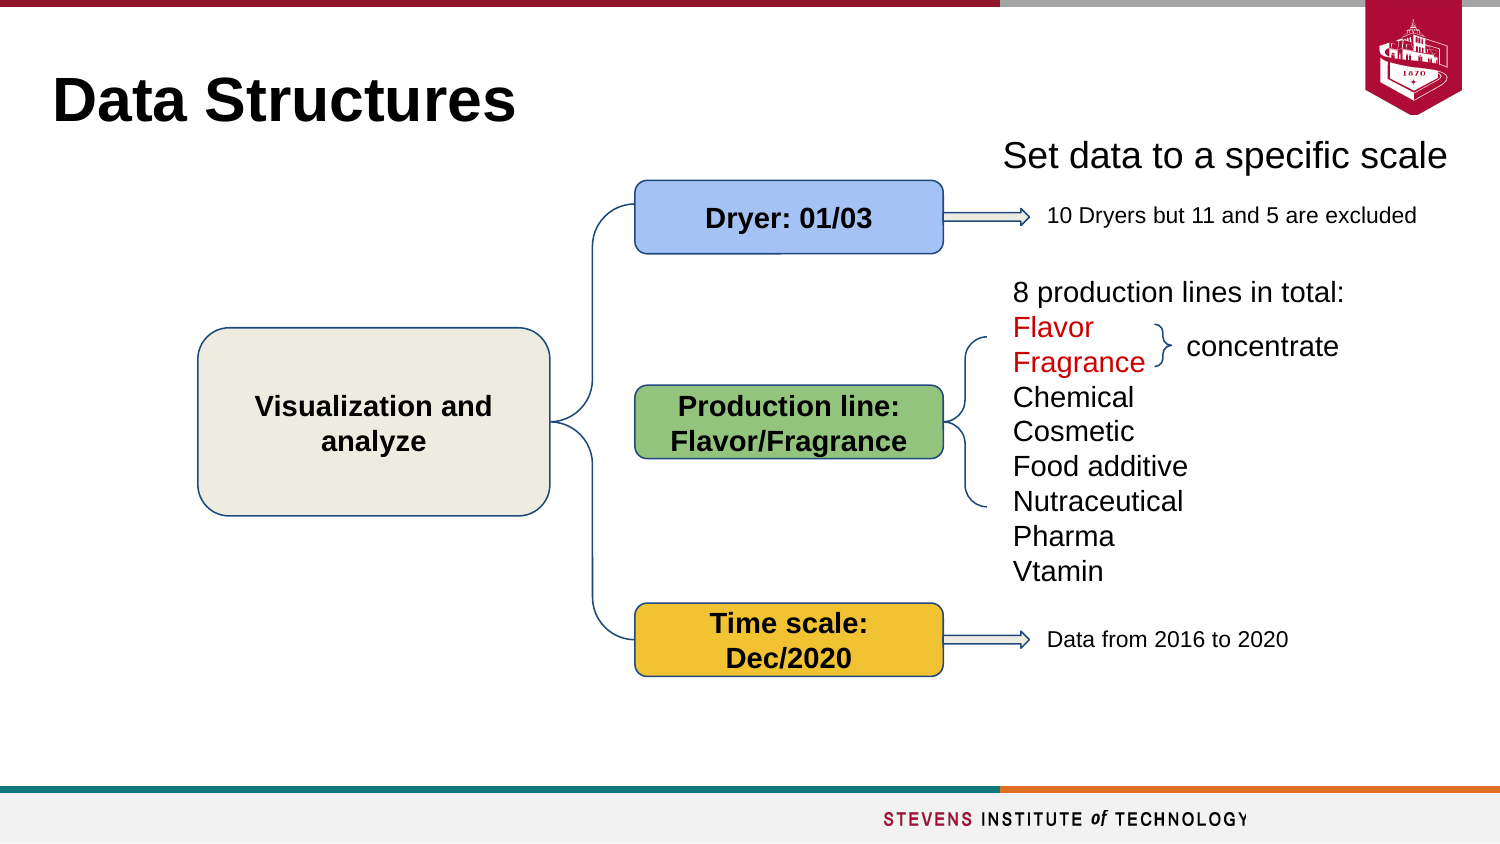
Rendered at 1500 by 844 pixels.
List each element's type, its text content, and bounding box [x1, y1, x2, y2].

list Set data to a specific scale [37, 123, 1463, 174]
text_box 10 Dryers but 11 and 5 are excluded [1031, 186, 1441, 243]
picture [884, 810, 1246, 826]
text_box Production line: Flavor/Fragrance [634, 385, 944, 459]
text_box Dryer: 01/03 [634, 180, 944, 254]
title Data Structures [37, 51, 1236, 118]
text_box [943, 208, 1030, 226]
text_box [1154, 324, 1171, 367]
text_box Data from 2016 to 2020 [1031, 610, 1441, 666]
text_box [943, 336, 987, 507]
text_box Time scale: Dec/2020 [634, 603, 944, 677]
text_box [549, 203, 635, 640]
text_box [943, 631, 1030, 649]
picture [1365, 0, 1462, 115]
text_box Visualization and analyze [197, 327, 550, 516]
text_box concentrate [1171, 312, 1378, 378]
text_box 8 production lines in total: Flavor Fragrance Chemical Cosmetic Food additive Nutraceutical Pharma Vtamin [997, 257, 1393, 603]
